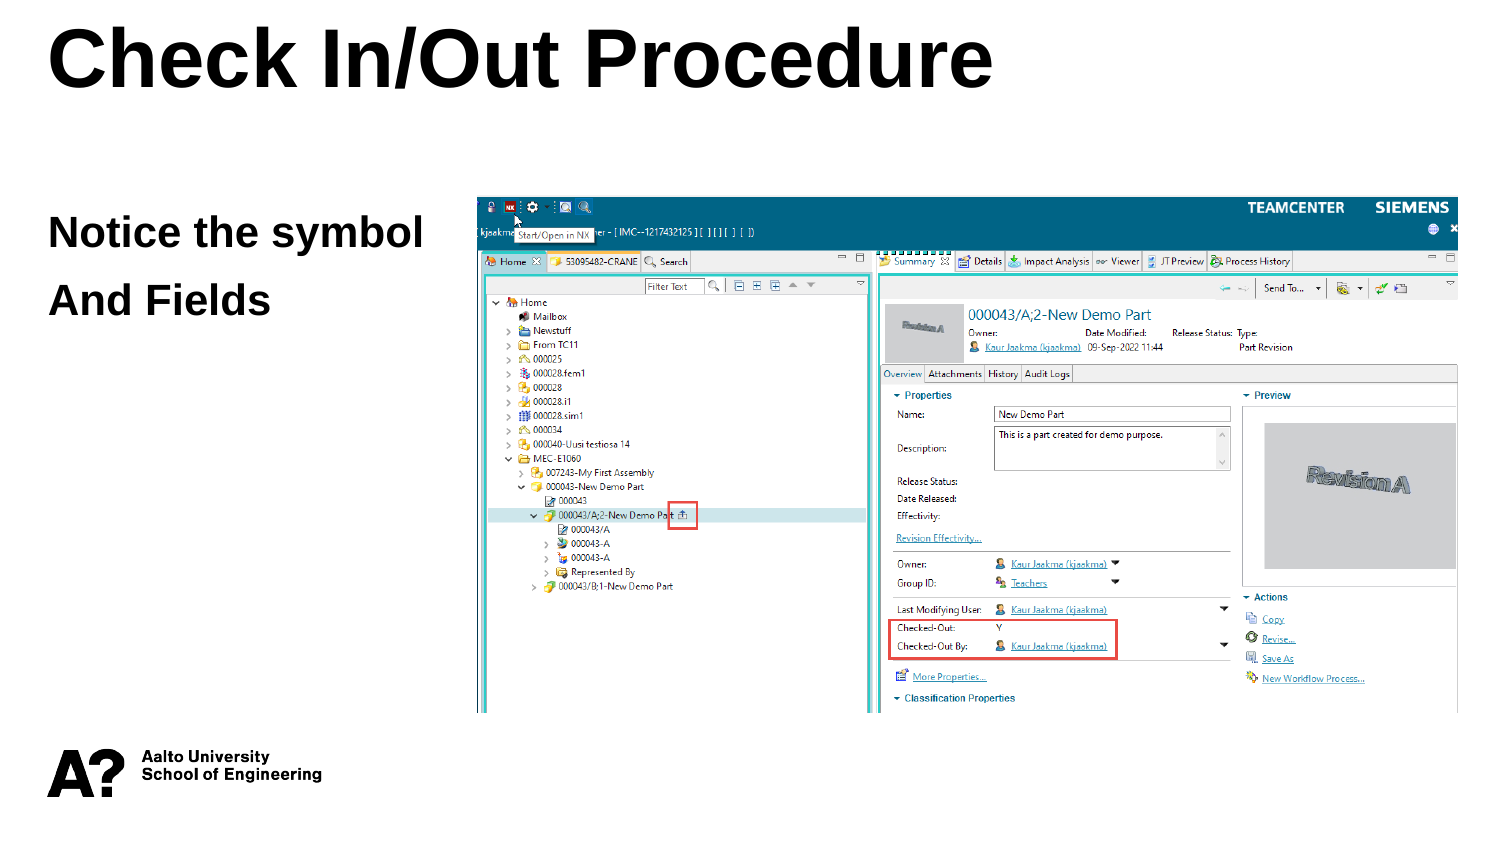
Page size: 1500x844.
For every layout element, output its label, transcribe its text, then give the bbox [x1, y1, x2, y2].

picture [1319, 203, 1334, 212]
picture [0, 703, 368, 844]
picture [528, 202, 537, 212]
picture [489, 203, 495, 212]
picture [1337, 203, 1343, 212]
picture [1419, 202, 1447, 212]
picture [1429, 224, 1438, 234]
picture [513, 228, 596, 242]
picture [1403, 202, 1416, 212]
picture [560, 202, 571, 212]
picture [1249, 203, 1264, 212]
list Check In/Out Procedure [47, 4, 1442, 169]
list Notice the symbol And Fields [47, 203, 477, 704]
picture [1266, 203, 1287, 212]
picture [479, 251, 1458, 713]
picture [1377, 202, 1384, 212]
picture [579, 202, 590, 212]
picture [504, 202, 515, 212]
picture [1393, 202, 1400, 212]
picture [1291, 203, 1305, 212]
